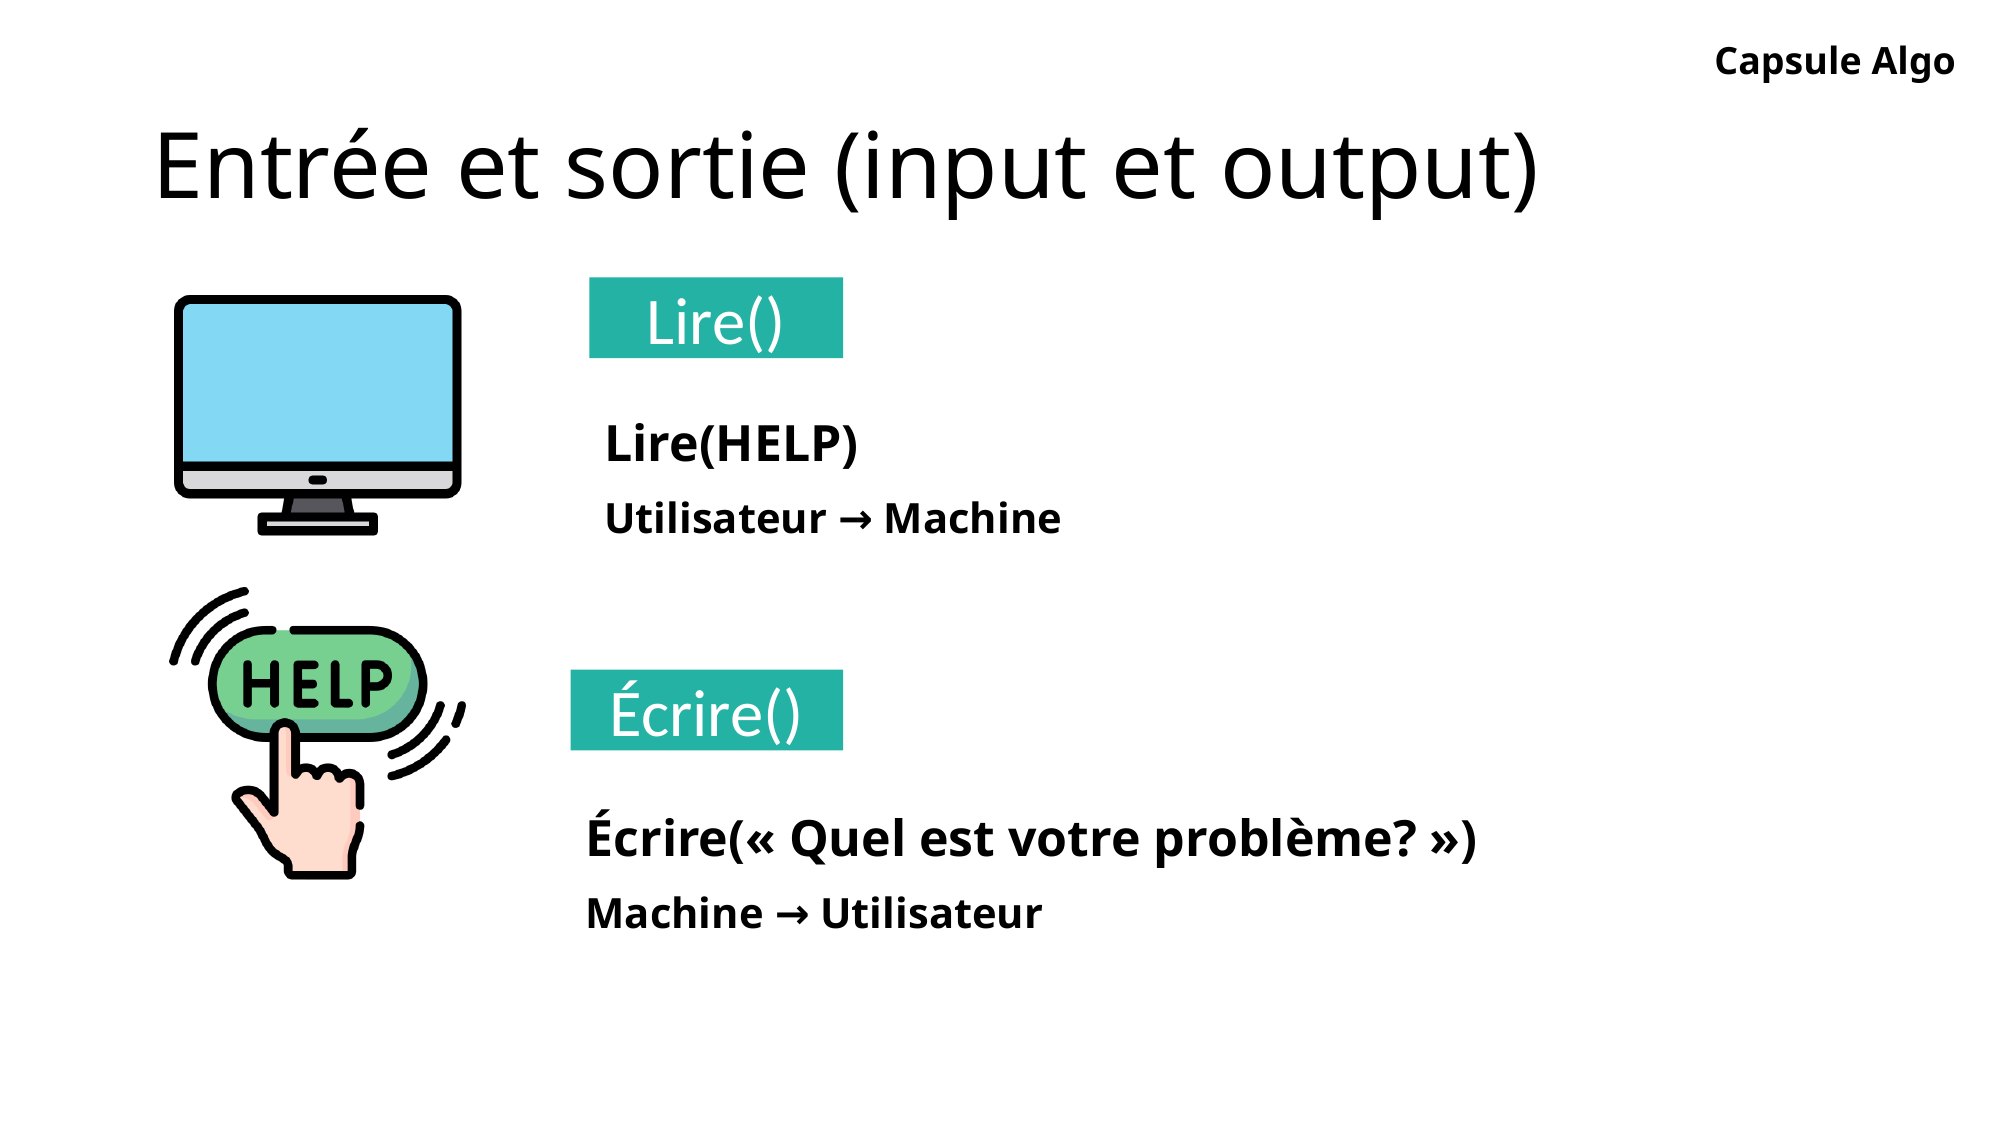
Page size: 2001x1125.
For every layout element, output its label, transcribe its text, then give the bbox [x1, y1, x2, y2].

text_box Écrire(« Quel est votre problème? ») Machine → Utilisateur [570, 794, 1740, 1025]
title Entrée et sortie (input et output) [137, 59, 1863, 278]
picture [169, 267, 466, 563]
text_box Capsule Algo [1611, 29, 1972, 90]
text_box Lire(HELP) Utilisateur → Machine [589, 399, 1758, 550]
text_box Écrire() [570, 669, 844, 752]
picture [169, 585, 466, 881]
text_box Lire() [588, 278, 844, 359]
